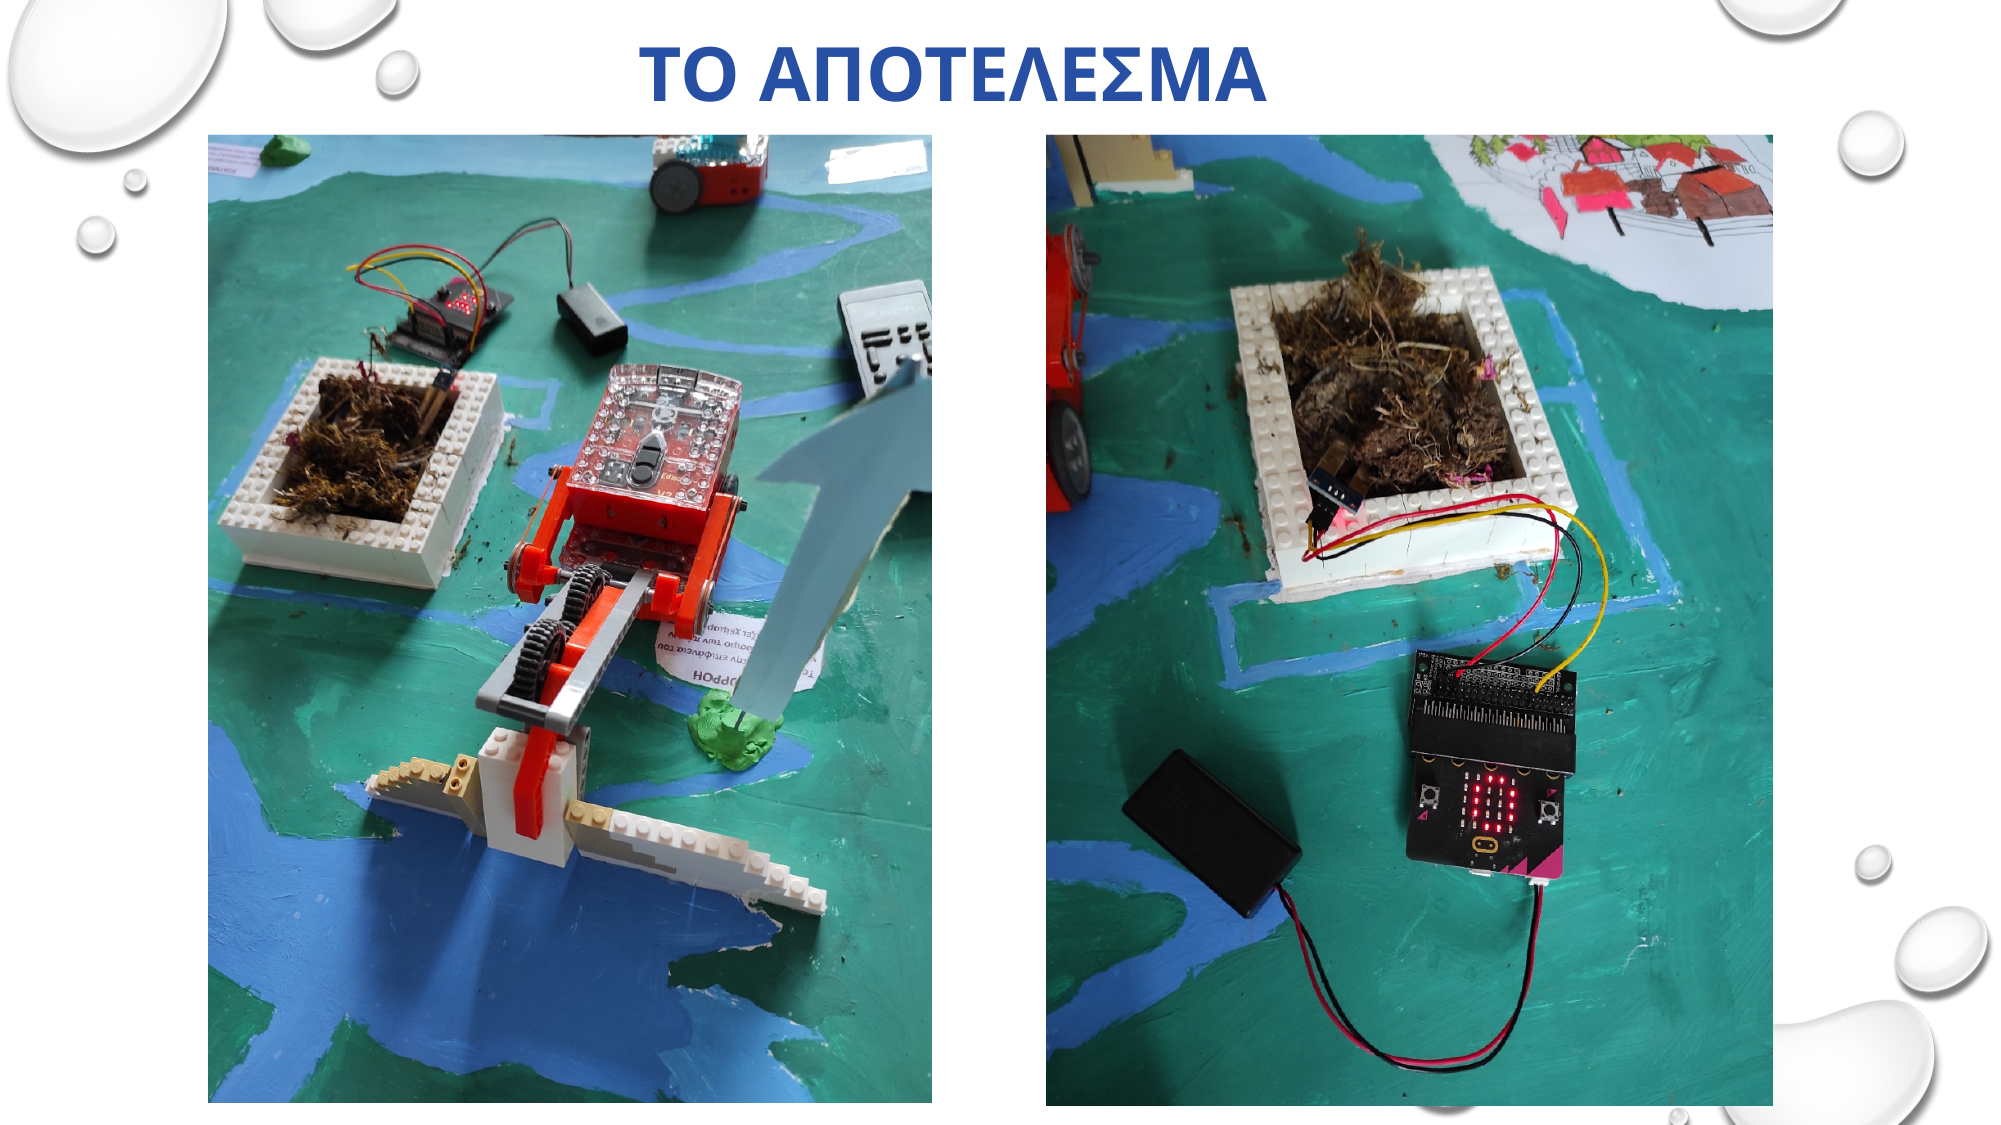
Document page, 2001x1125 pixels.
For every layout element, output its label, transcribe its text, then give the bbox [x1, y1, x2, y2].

text_box ΤΟ ΑΠΟΤΕΛΕΣΜΑ [93, 20, 1794, 135]
picture [0, 0, 2000, 1125]
